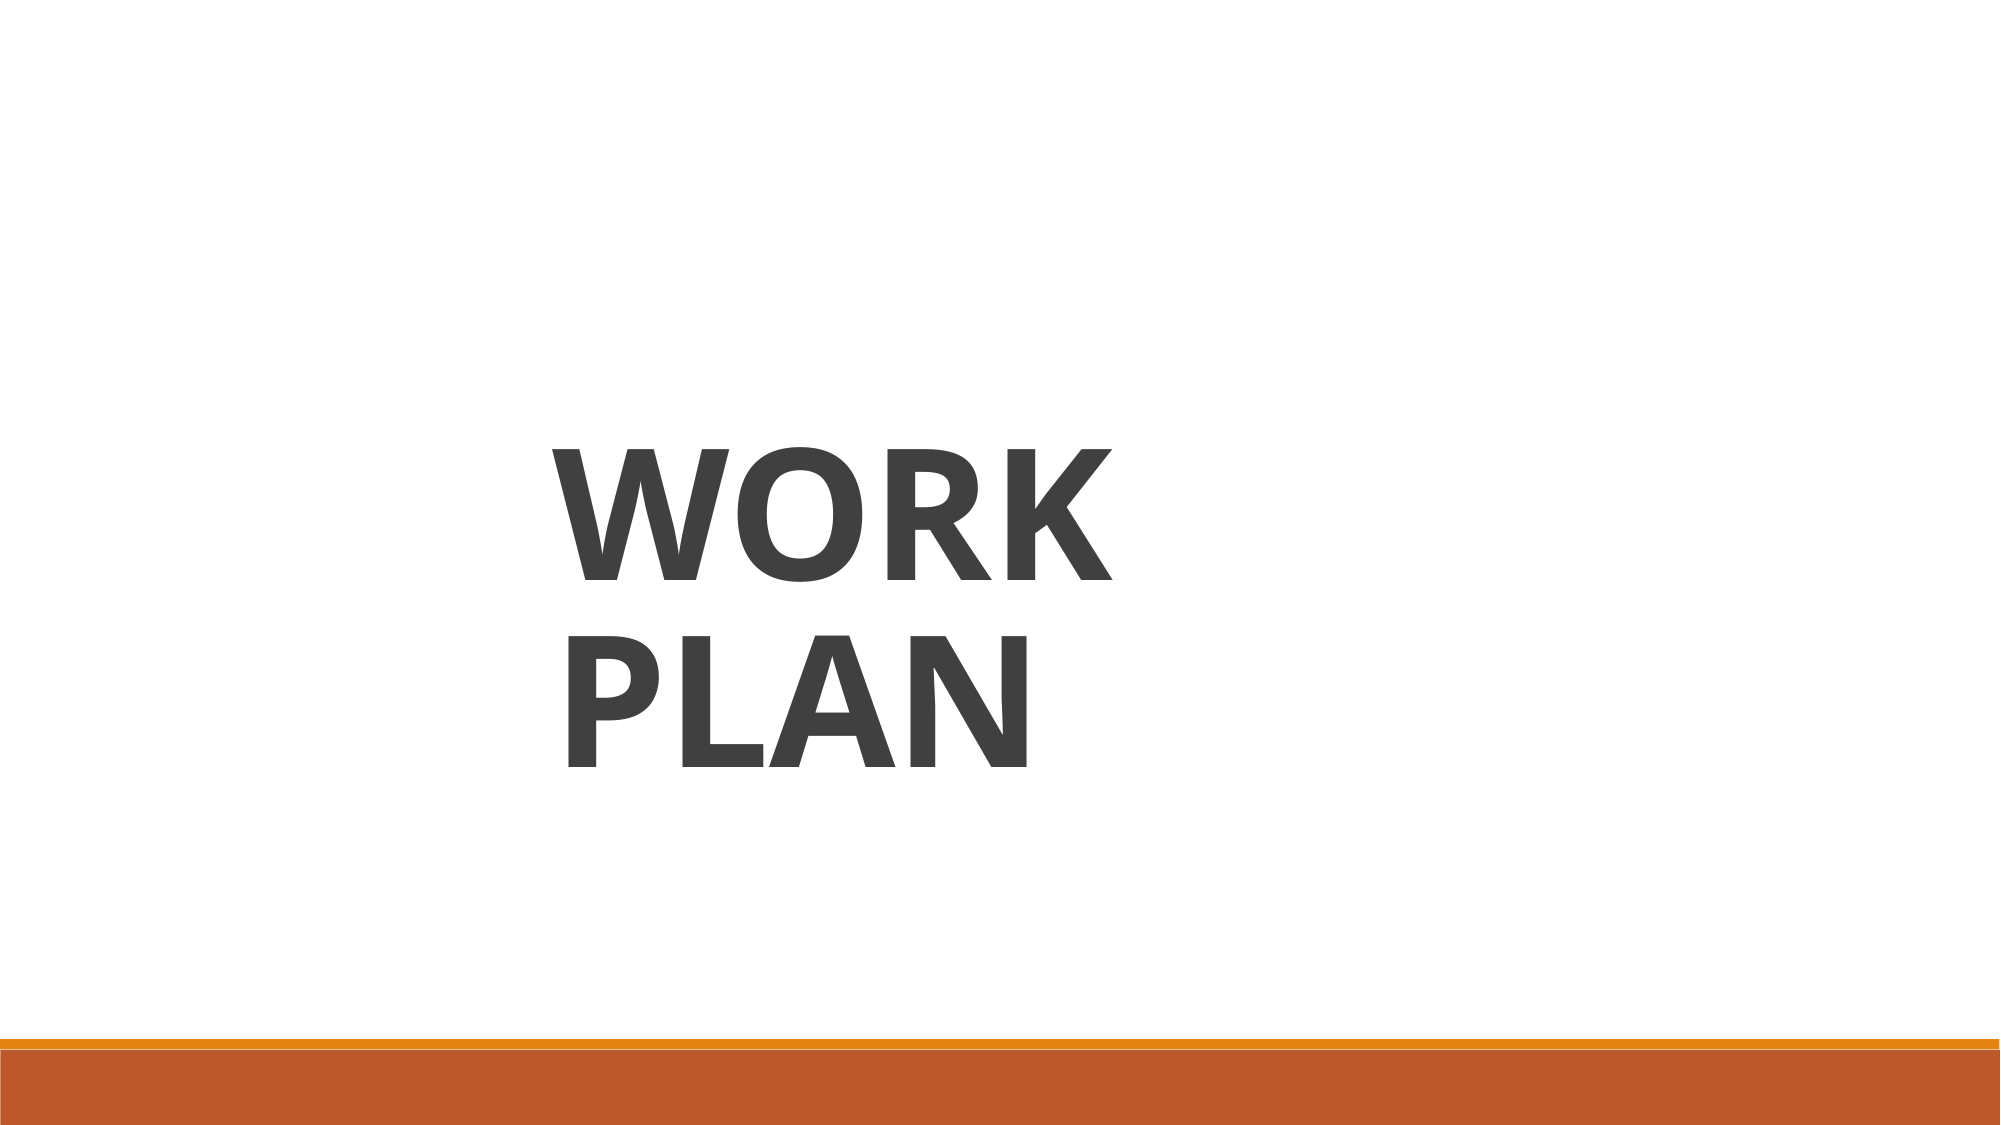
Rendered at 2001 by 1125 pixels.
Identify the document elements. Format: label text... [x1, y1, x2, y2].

text_box WORK PLAN [538, 423, 1462, 620]
